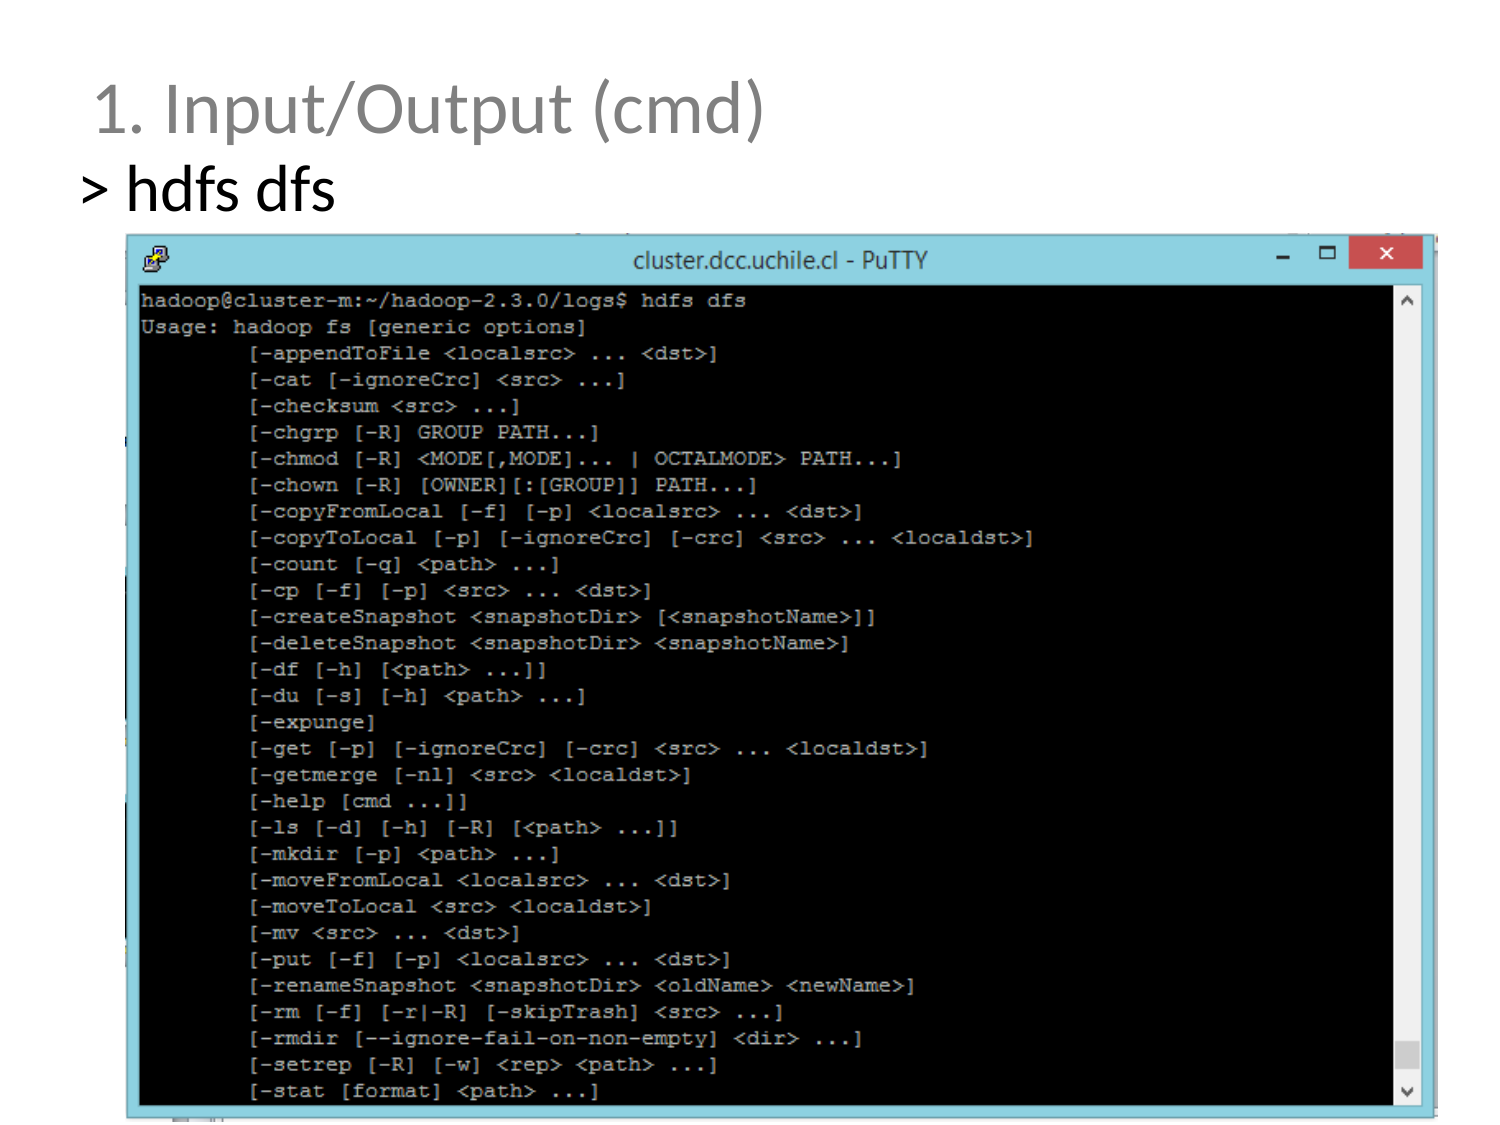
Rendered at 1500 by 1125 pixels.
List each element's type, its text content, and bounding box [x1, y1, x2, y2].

picture [124, 233, 1439, 1123]
title 1. Input/Output (cmd) [75, 45, 1425, 163]
text_box > hdfs dfs [62, 137, 525, 233]
